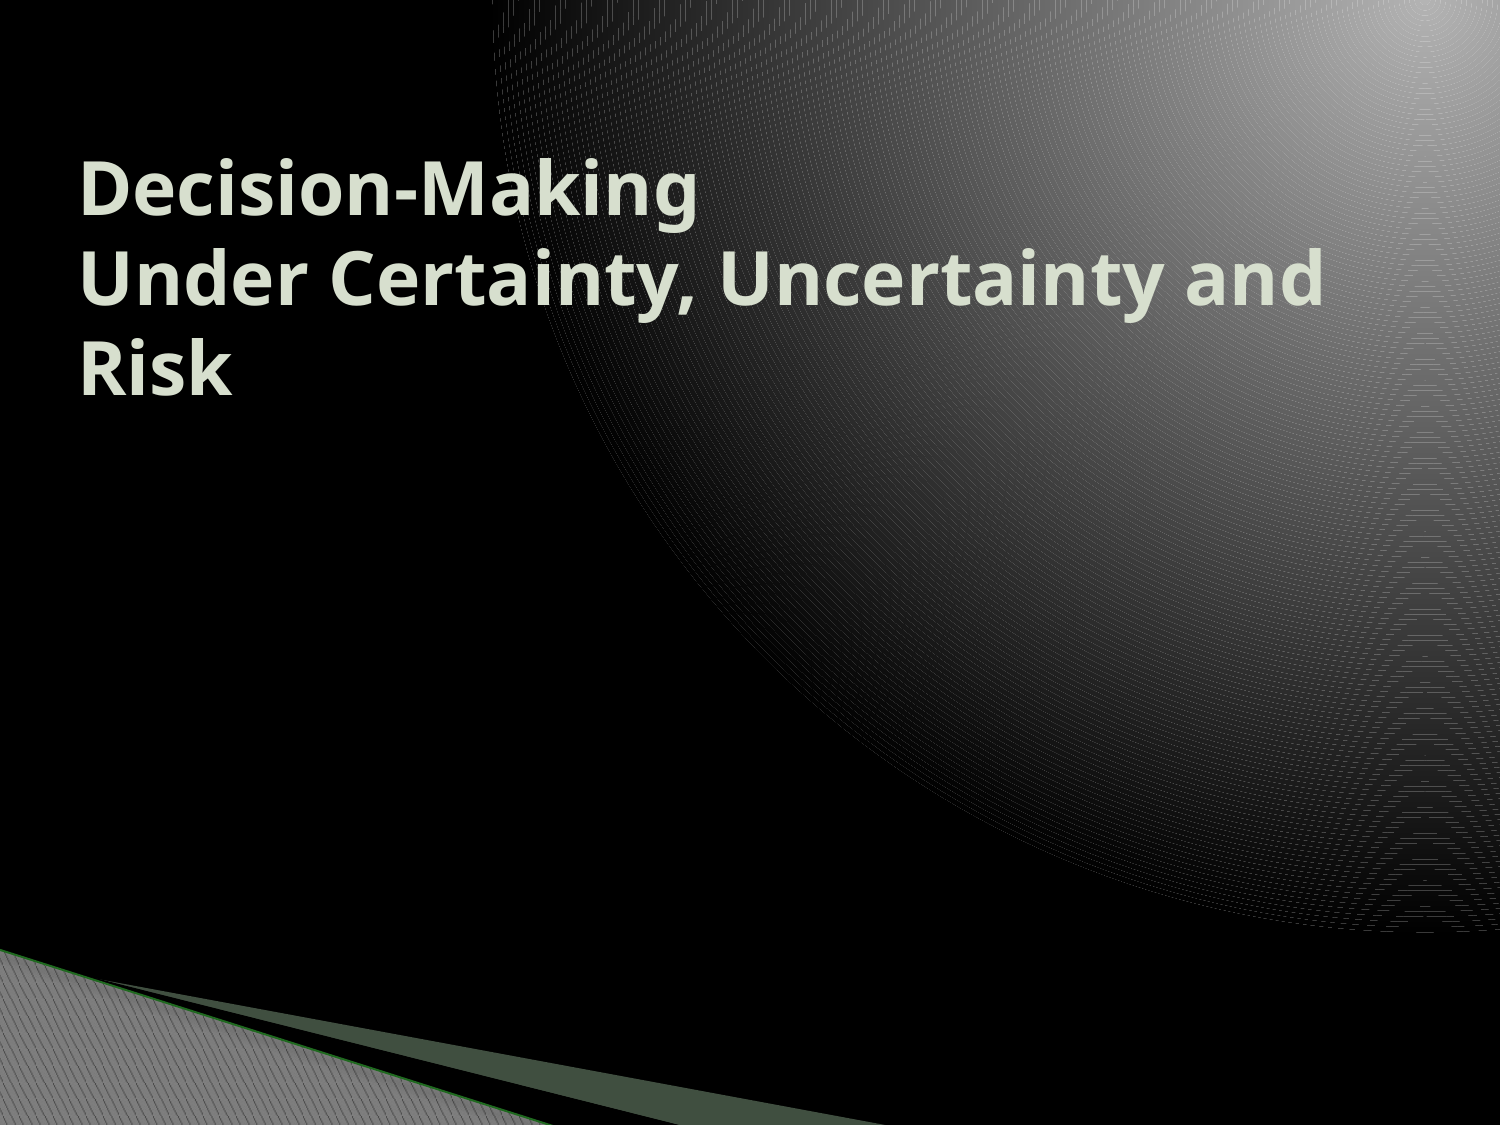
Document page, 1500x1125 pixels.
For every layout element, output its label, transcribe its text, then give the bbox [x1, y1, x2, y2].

picture [0, 952, 543, 1125]
title Decision-Making Under Certainty, Uncertainty and Risk [62, 162, 1500, 388]
